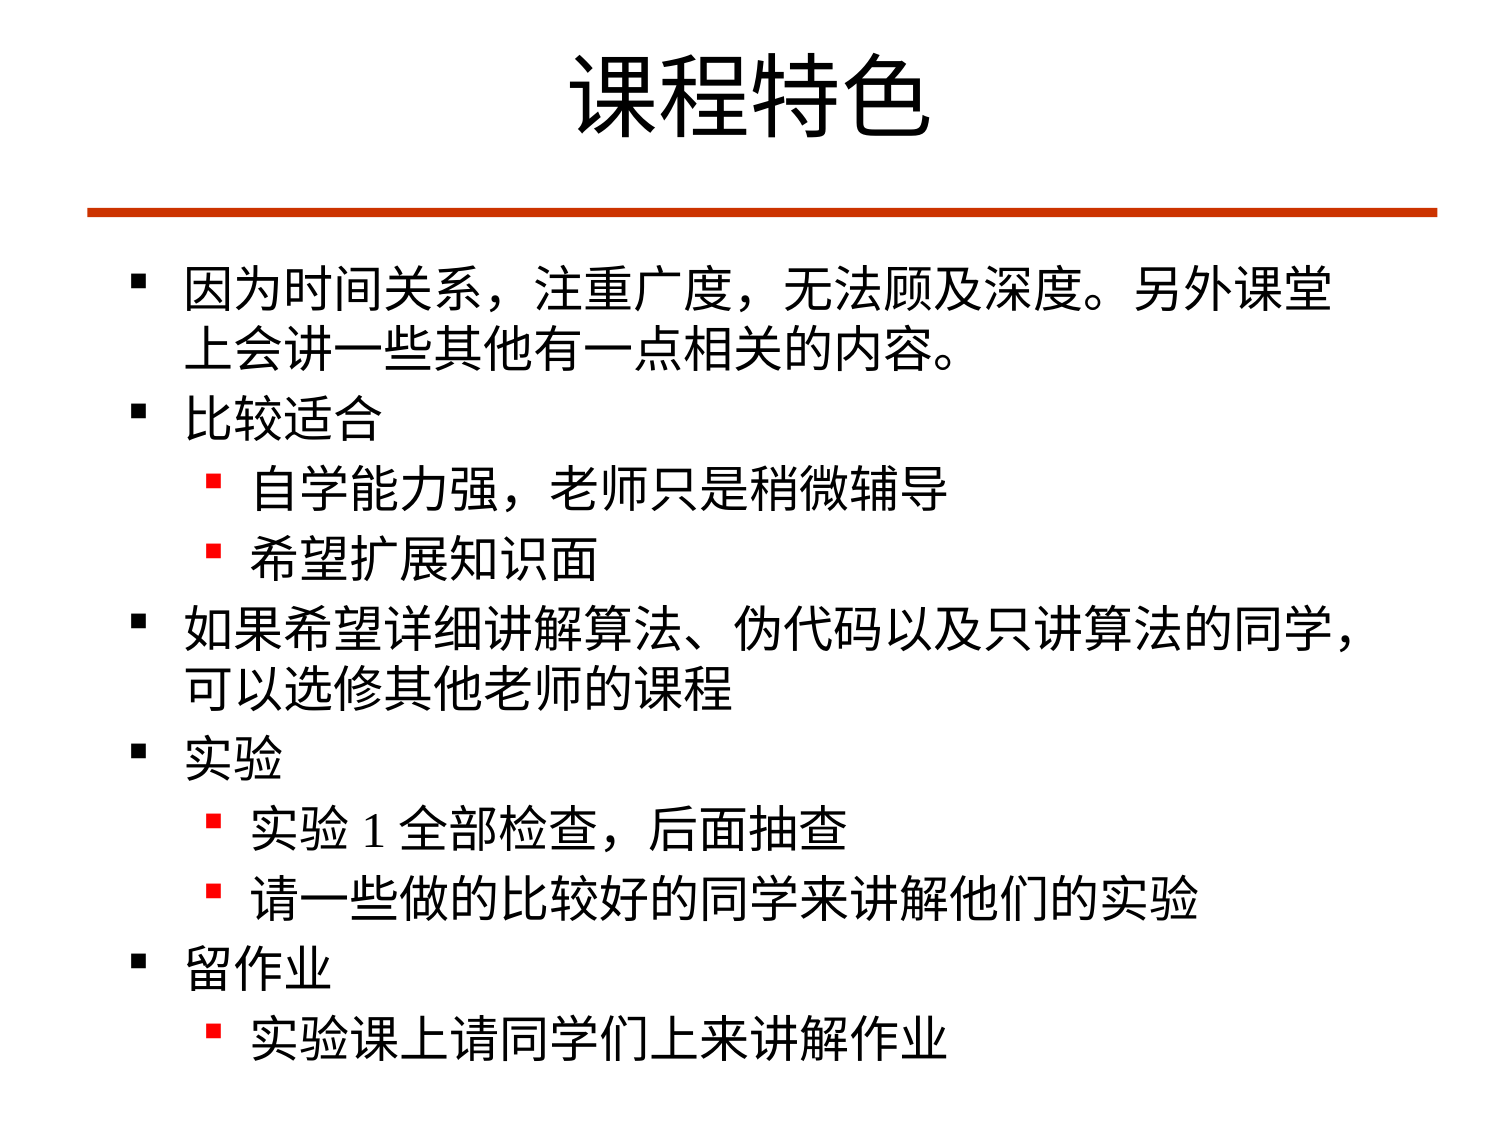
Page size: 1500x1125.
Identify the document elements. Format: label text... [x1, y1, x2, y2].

list 因为时间关系，注重广度，无法顾及深度。另外课堂上会讲一些其他有一点相关的内容。 比较适合 自学能力强，老师只是稍微辅导 希望扩展知识面 如果希望详细讲解算法、伪代码以及只讲算法的同学，可以选修其他老师的课程 实验 实验1全部检查，后面抽查 请一些做的比较好的同学来讲解他们的实验 留作业 实验课上请同学们上来讲解作业 [112, 249, 1388, 1000]
title 课程特色 [112, 0, 1388, 188]
